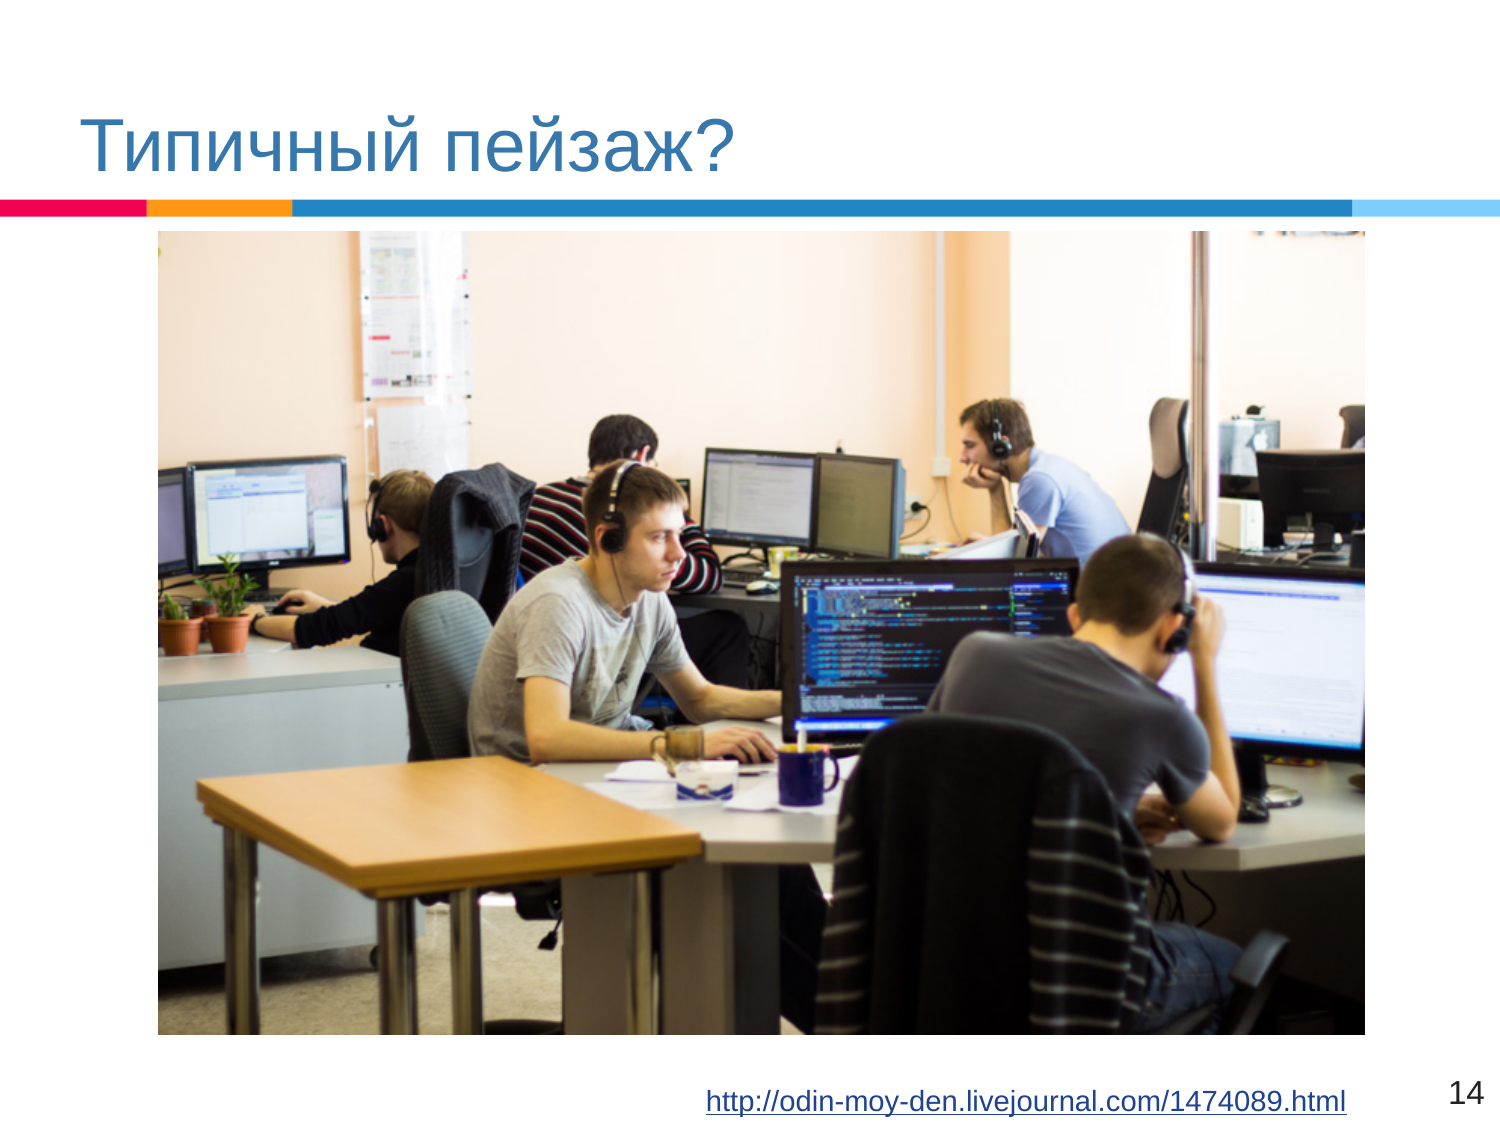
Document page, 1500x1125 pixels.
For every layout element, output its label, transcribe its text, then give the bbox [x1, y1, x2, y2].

picture [158, 231, 1365, 1036]
list http://odin-moy-den.livejournal.com/1474089.html [691, 1007, 1400, 1125]
title Типичный пейзаж? [64, 6, 1316, 195]
slide_number 14 [1403, 1064, 1500, 1116]
